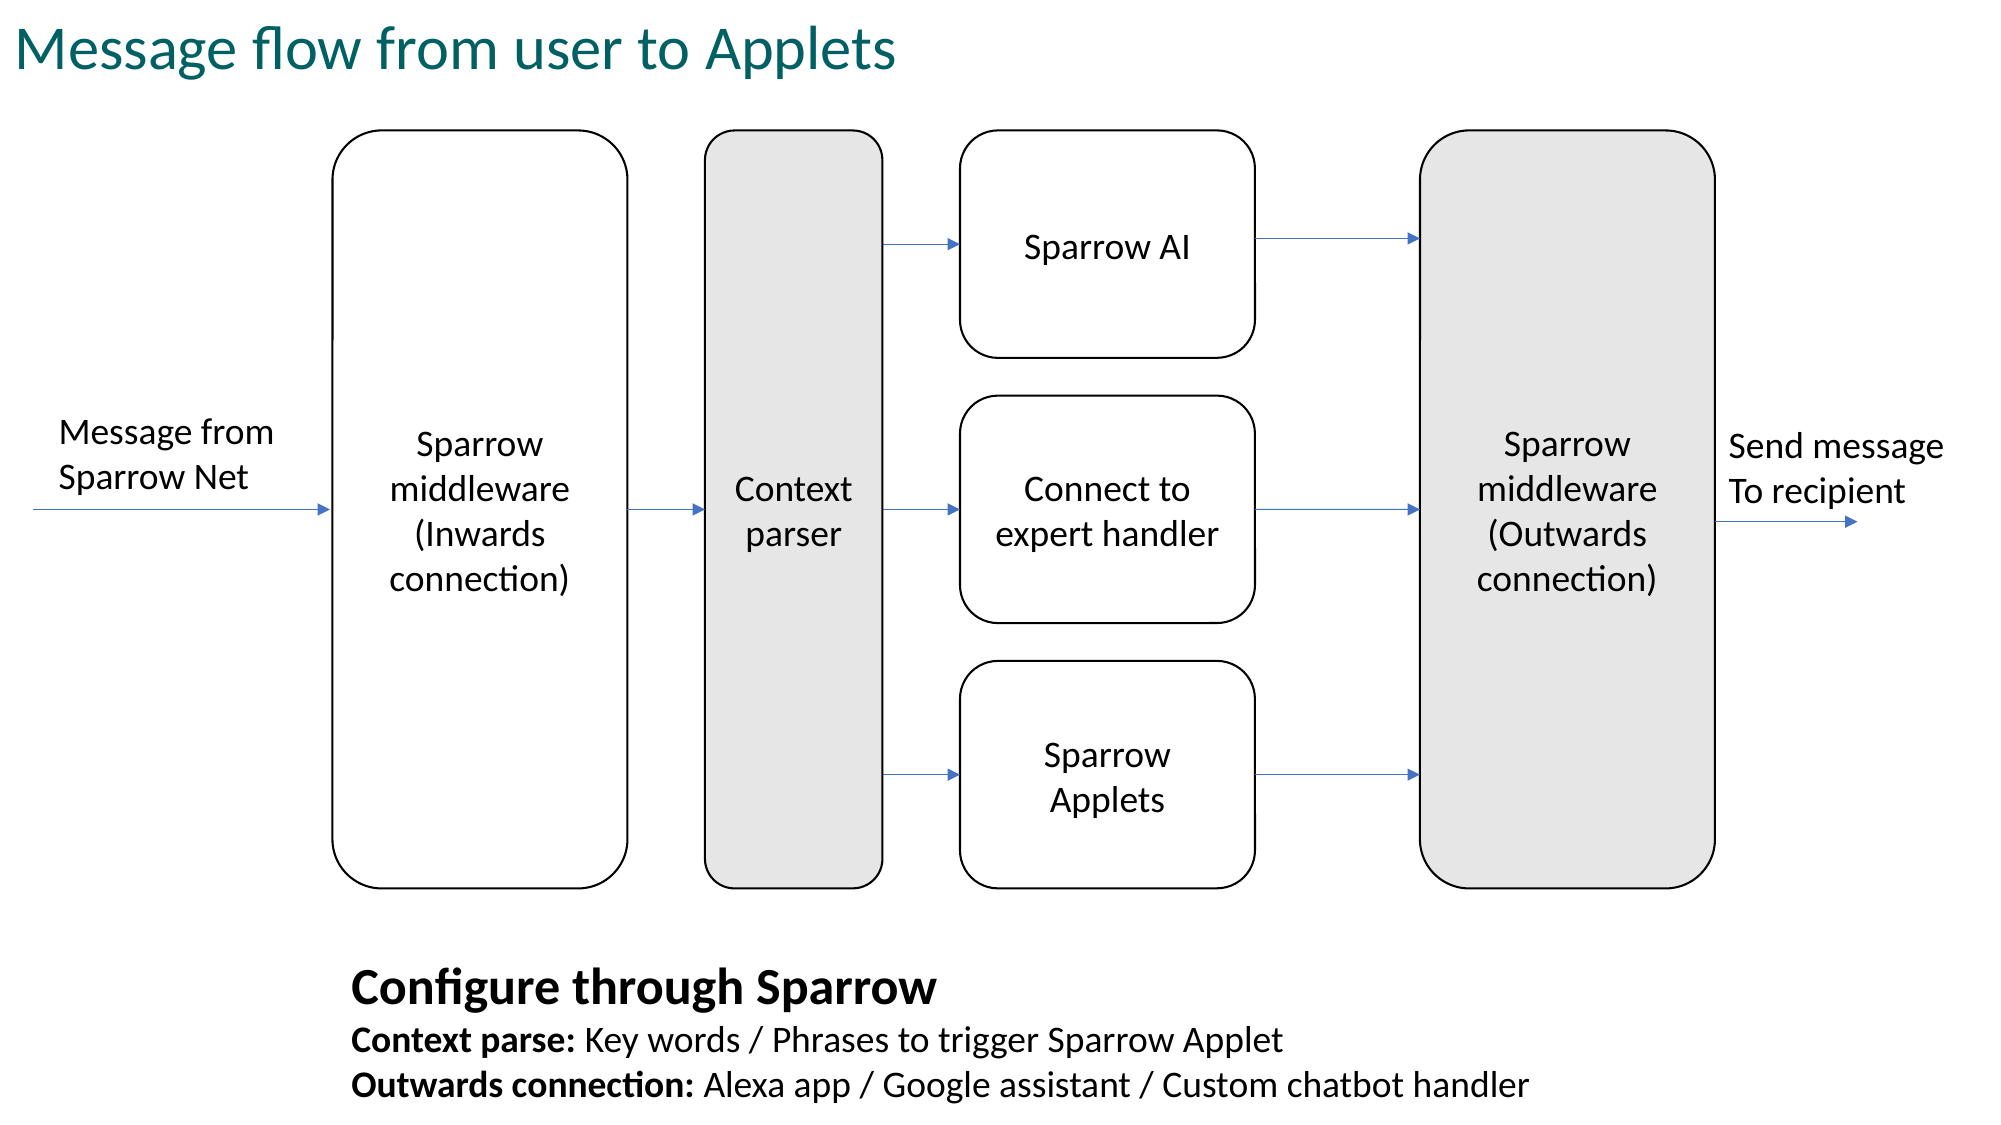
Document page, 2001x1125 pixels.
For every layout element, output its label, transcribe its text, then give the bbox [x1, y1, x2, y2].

text_box Sparrow AI [958, 129, 1257, 359]
text_box Send message To recipient [1713, 413, 1969, 519]
text_box Sparrow middleware (Outwards connection) [1418, 129, 1716, 890]
text_box Message from Sparrow Net [43, 399, 299, 505]
text_box Message flow from user to Applets [0, 0, 1965, 90]
text_box Configure through Sparrow Context parse: Key words / Phrases to trigger Sparrow Applet Outwards connection: Alexa app / Google assistant / Custom chatbot handler [336, 945, 1546, 1113]
text_box Sparrow middleware (Inwards connection) [331, 129, 629, 890]
text_box Connect to expert handler [958, 394, 1257, 625]
text_box Context parser [703, 129, 884, 890]
text_box Sparrow Applets [958, 659, 1257, 890]
